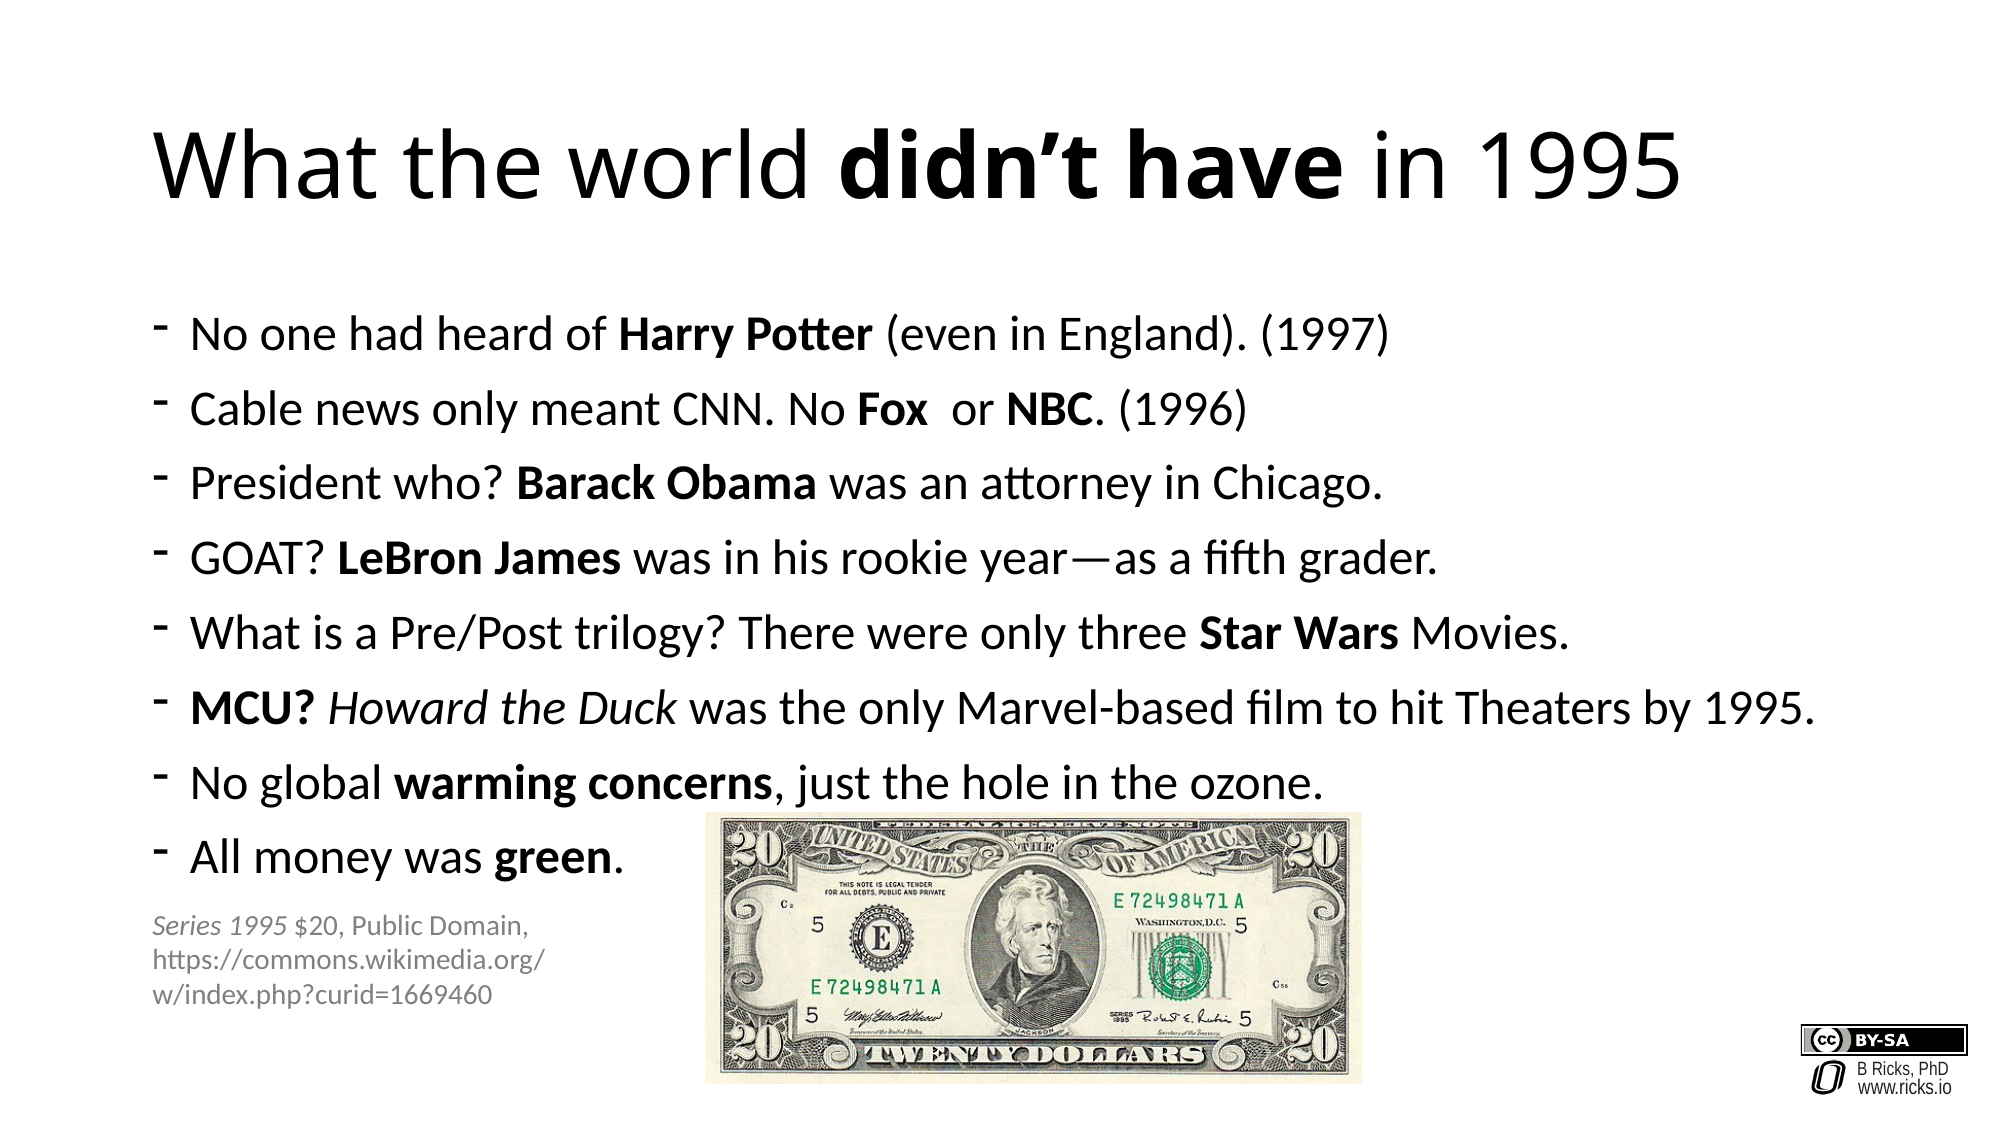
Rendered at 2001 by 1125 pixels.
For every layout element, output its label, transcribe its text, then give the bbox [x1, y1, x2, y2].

list No one had heard of Harry Potter (even in England). (1997) Cable news only meant CNN. No Fox or NBC. (1996) President who? Barack Obama was an attorney in Chicago. GOAT? LeBron James was in his rookie year—as a fifth grader. What is a Pre/Post trilogy? There were only three Star Wars Movies. MCU? Howard the Duck was the only Marvel-based film to hit Theaters by 1995. No global warming concerns, just the hole in the ozone. All money was green. [137, 299, 1863, 937]
picture [704, 812, 1362, 1084]
title What the world didn’t have in 1995 [137, 59, 1863, 278]
text_box Series 1995 $20, Public Domain, https://commons.wikimedia.org/ w/index.php?curid=1669460 [137, 898, 704, 1018]
